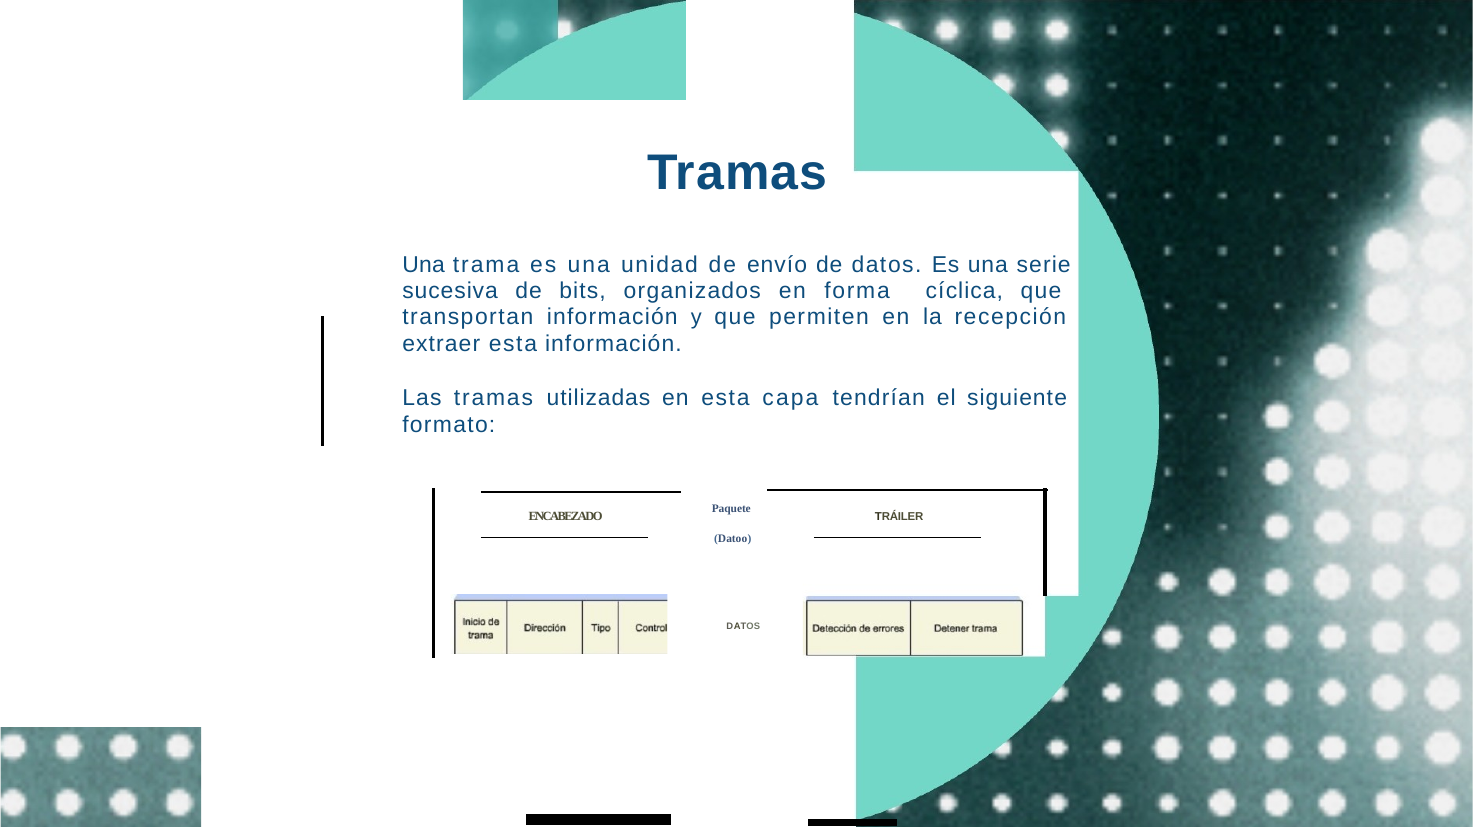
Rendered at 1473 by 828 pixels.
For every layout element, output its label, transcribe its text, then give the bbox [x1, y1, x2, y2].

text_box [450, 594, 668, 654]
text_box TRÁILER [872, 506, 926, 523]
text_box [0, 727, 202, 827]
text_box DATOS [724, 617, 763, 631]
title Tramas [644, 137, 835, 248]
text_box Paquete (Datoo) [709, 498, 754, 545]
text_box [802, 0, 1473, 827]
text_box Una trama es una unidad de envío de datos. Es una serie sucesiva de bits, organizados en forma cíclica, que transportan información y que permiten en la recepción extraer esta información. Las tramas utilizadas en esta capa tendrían el siguiente formato: [400, 248, 1081, 437]
text_box ENCABEZADO [526, 505, 605, 523]
text_box [462, 0, 686, 101]
